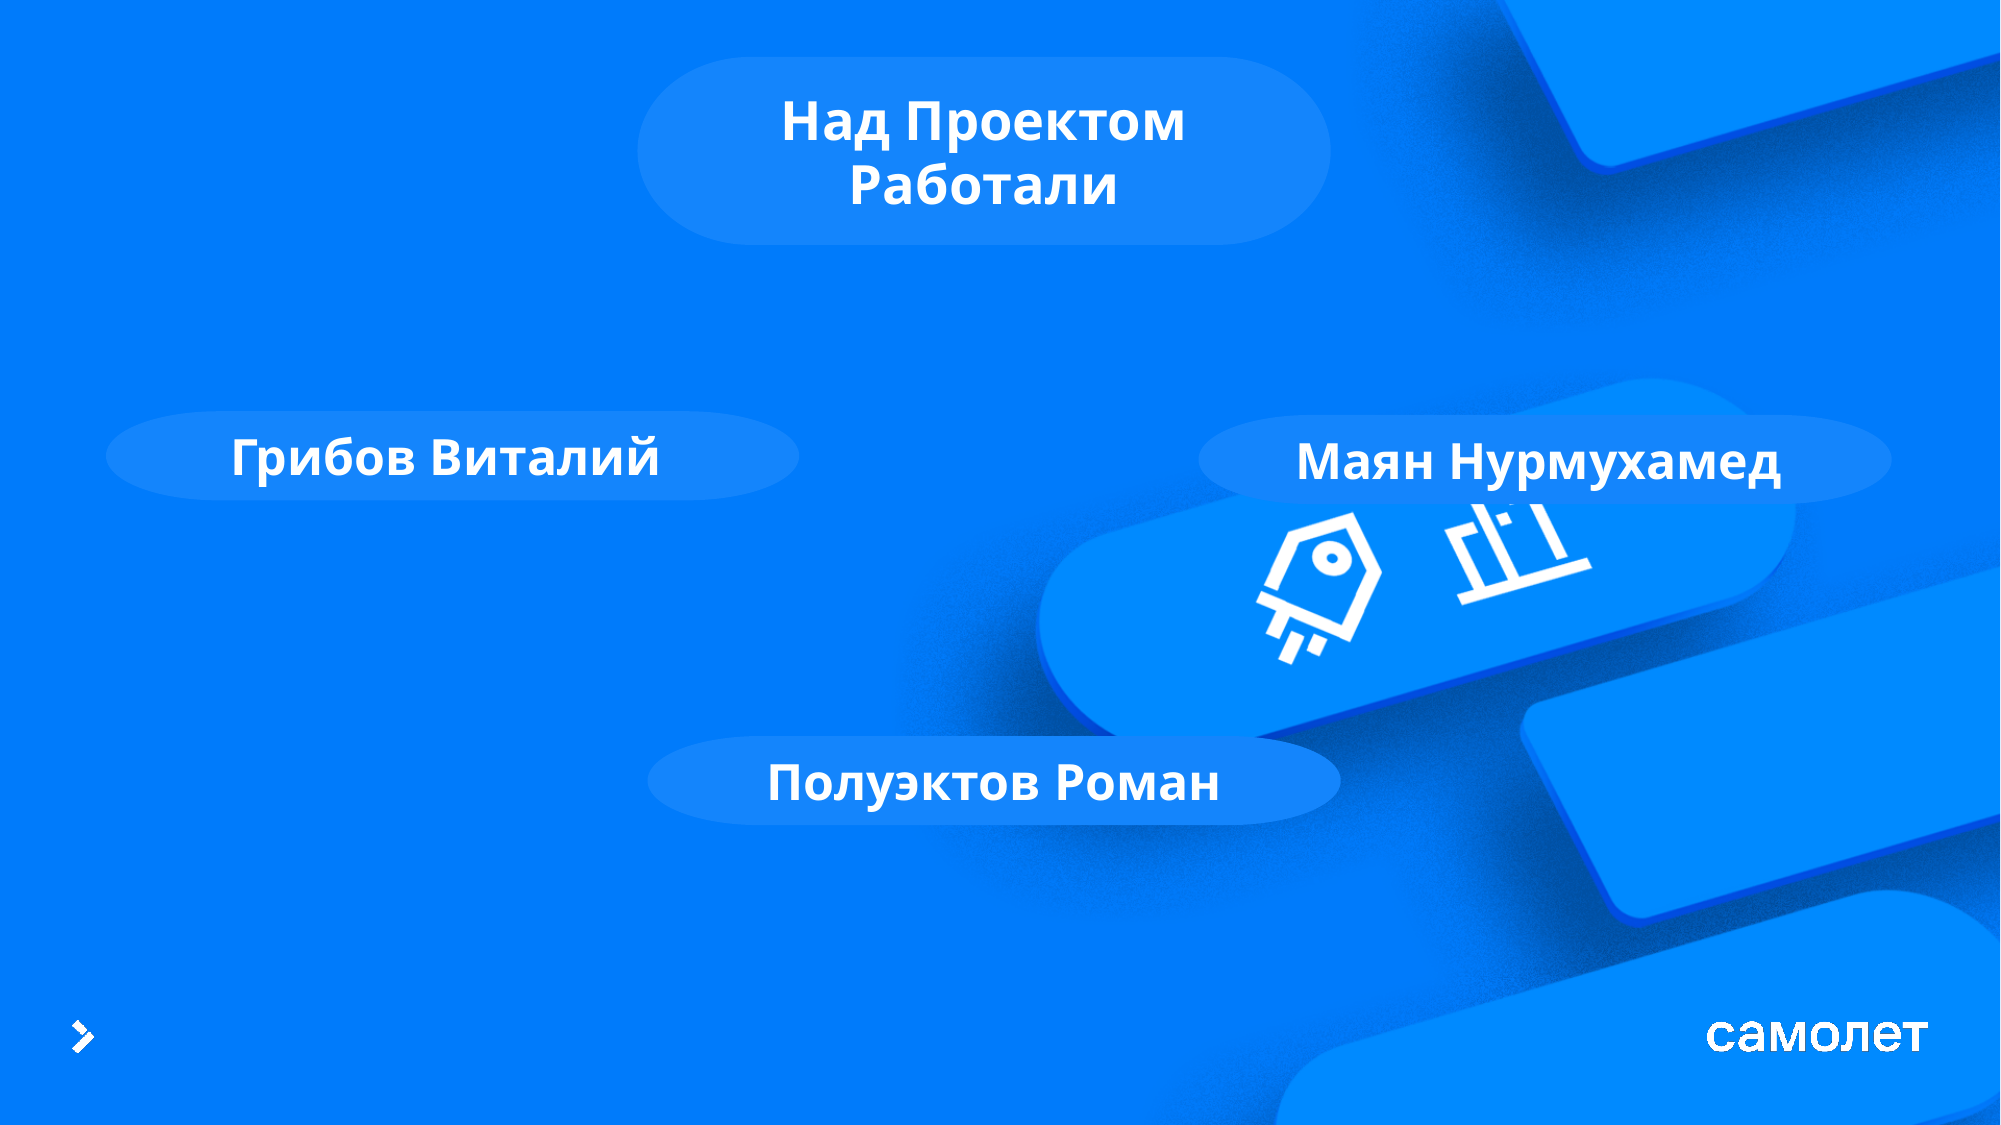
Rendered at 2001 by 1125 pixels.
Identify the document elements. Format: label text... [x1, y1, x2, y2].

text_box Полуэктов Роман [649, 738, 1339, 824]
text_box Над Проектом Работали [639, 58, 1329, 243]
picture [0, 0, 2001, 1125]
text_box Грибов Виталий [108, 413, 798, 499]
text_box Маян Нурмухамед [1200, 417, 1890, 502]
